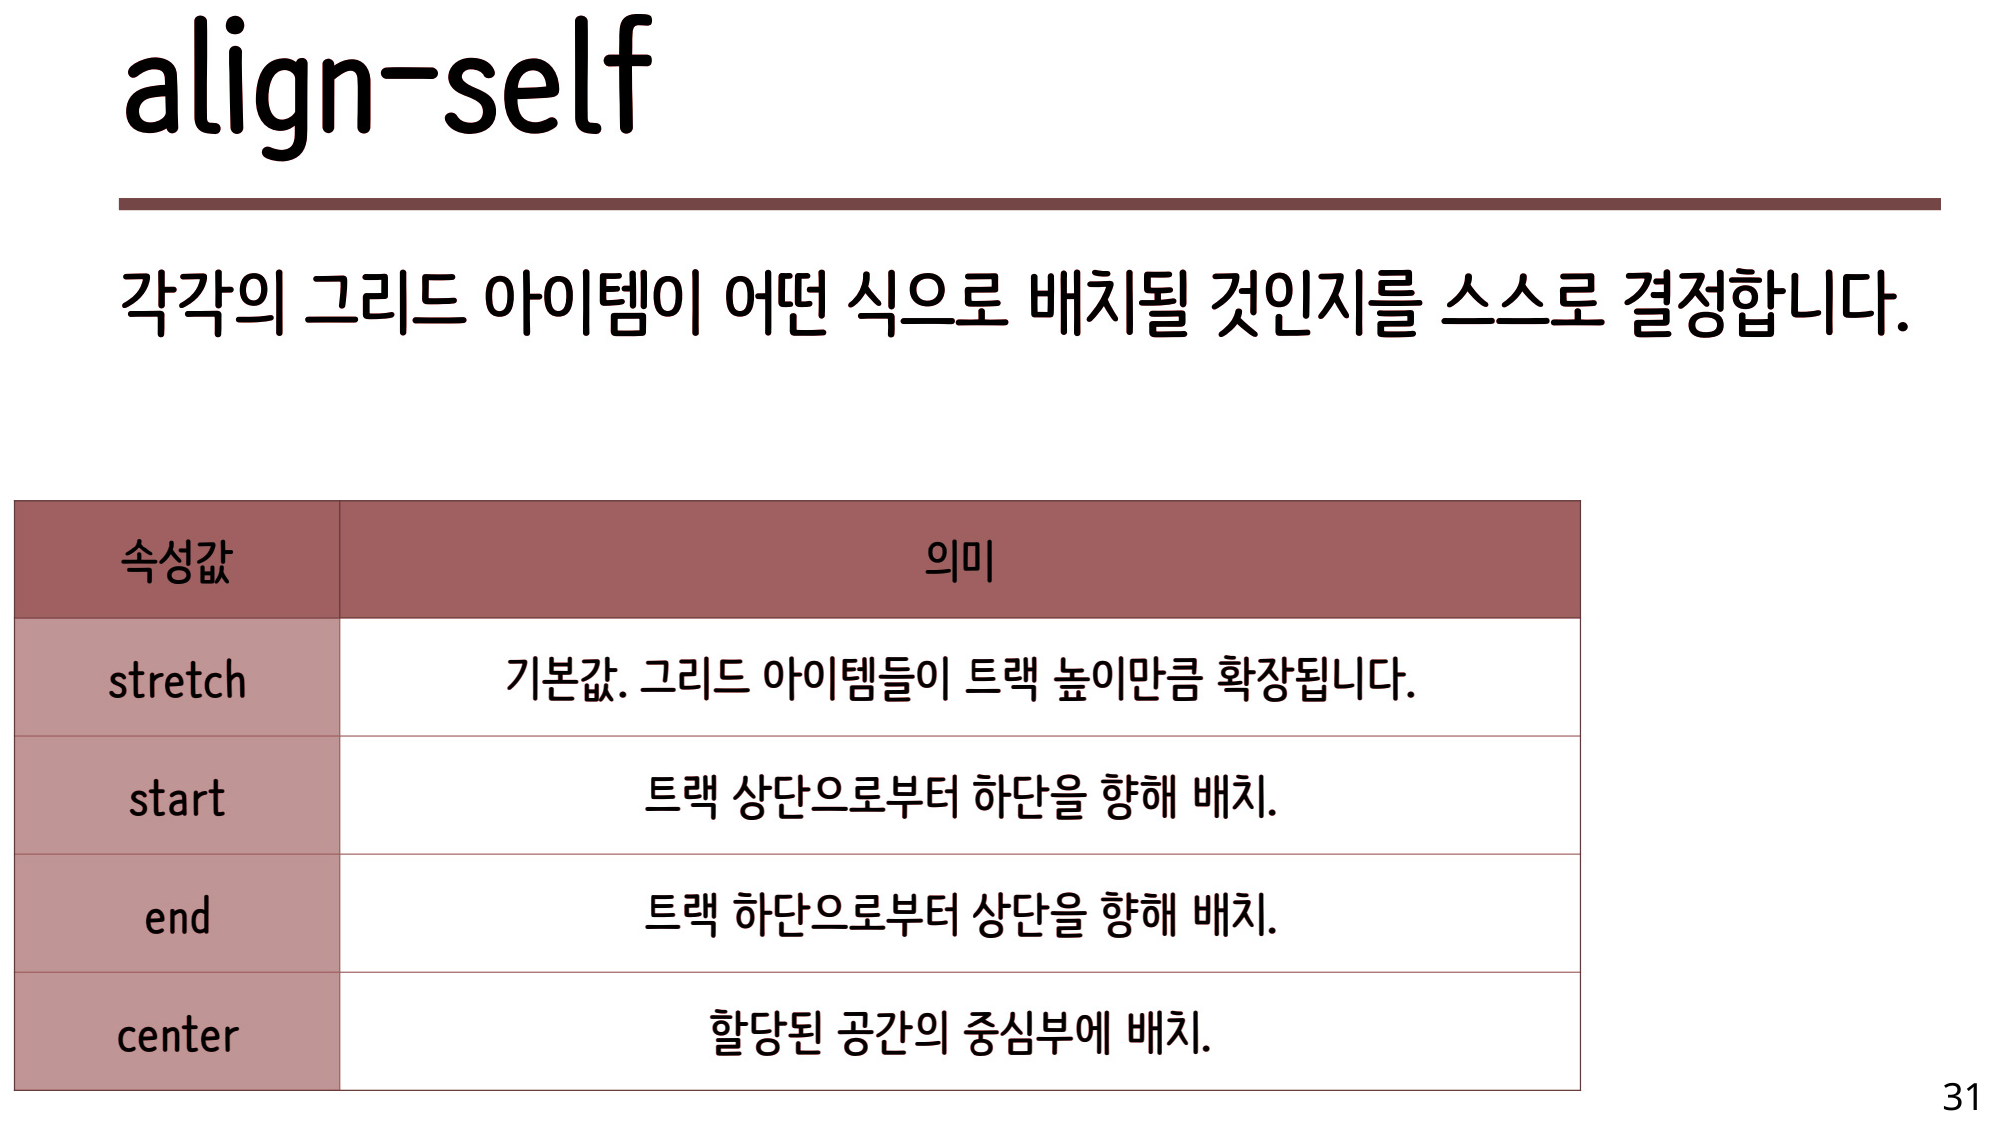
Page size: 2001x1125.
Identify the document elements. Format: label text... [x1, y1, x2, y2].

picture [6, 0, 1941, 1096]
slide_number 31 [1550, 1065, 2000, 1125]
